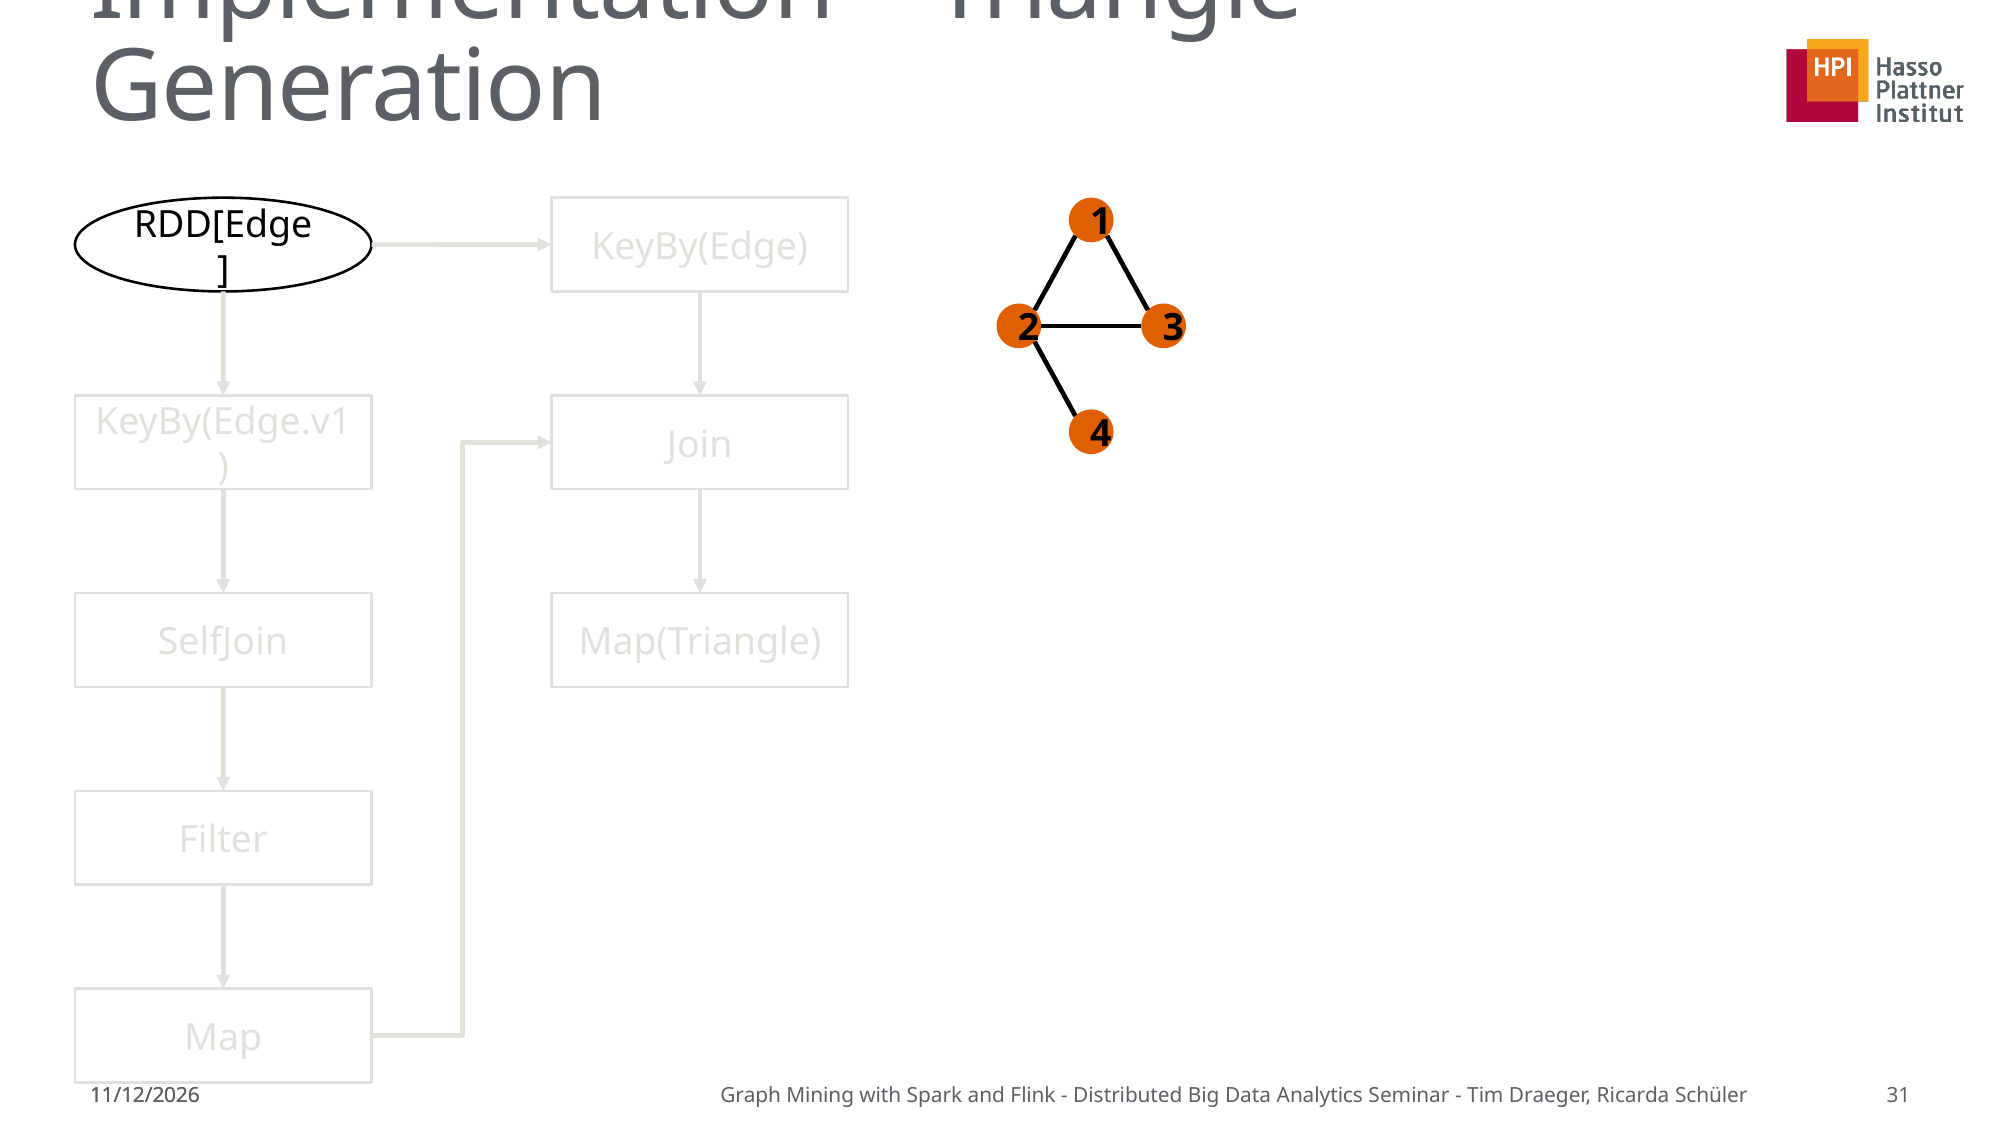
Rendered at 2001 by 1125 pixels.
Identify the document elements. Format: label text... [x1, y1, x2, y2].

text_box RDD[Edge] [73, 196, 373, 293]
text_box Map(Triangle) [560, 592, 849, 688]
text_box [1106, 234, 1149, 312]
text_box 7/13/2015 [74, 1084, 233, 1125]
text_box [370, 441, 553, 1037]
text_box SelfJoin [74, 592, 368, 688]
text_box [1034, 341, 1076, 417]
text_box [1034, 234, 1076, 312]
text_box 1 [1067, 196, 1115, 244]
text_box 4 [1067, 408, 1115, 456]
slide_number 31 [1768, 1065, 1926, 1125]
text_box Map [74, 987, 373, 1084]
footer Graph Mining with Spark and Flink - Distributed Big Data Analytics Seminar - Tim Draeger, Ricarda Schüler [238, 1065, 1763, 1125]
text_box Filter [74, 790, 368, 886]
title Implementation – Triangle Generation [75, 0, 1732, 149]
text_box KeyBy(Edge) [550, 196, 849, 293]
text_box Join [550, 394, 849, 490]
picture [1784, 35, 1966, 124]
text_box 2 [995, 302, 1043, 350]
text_box 3 [1140, 302, 1188, 350]
text_box KeyBy(Edge.v1) [74, 394, 373, 490]
